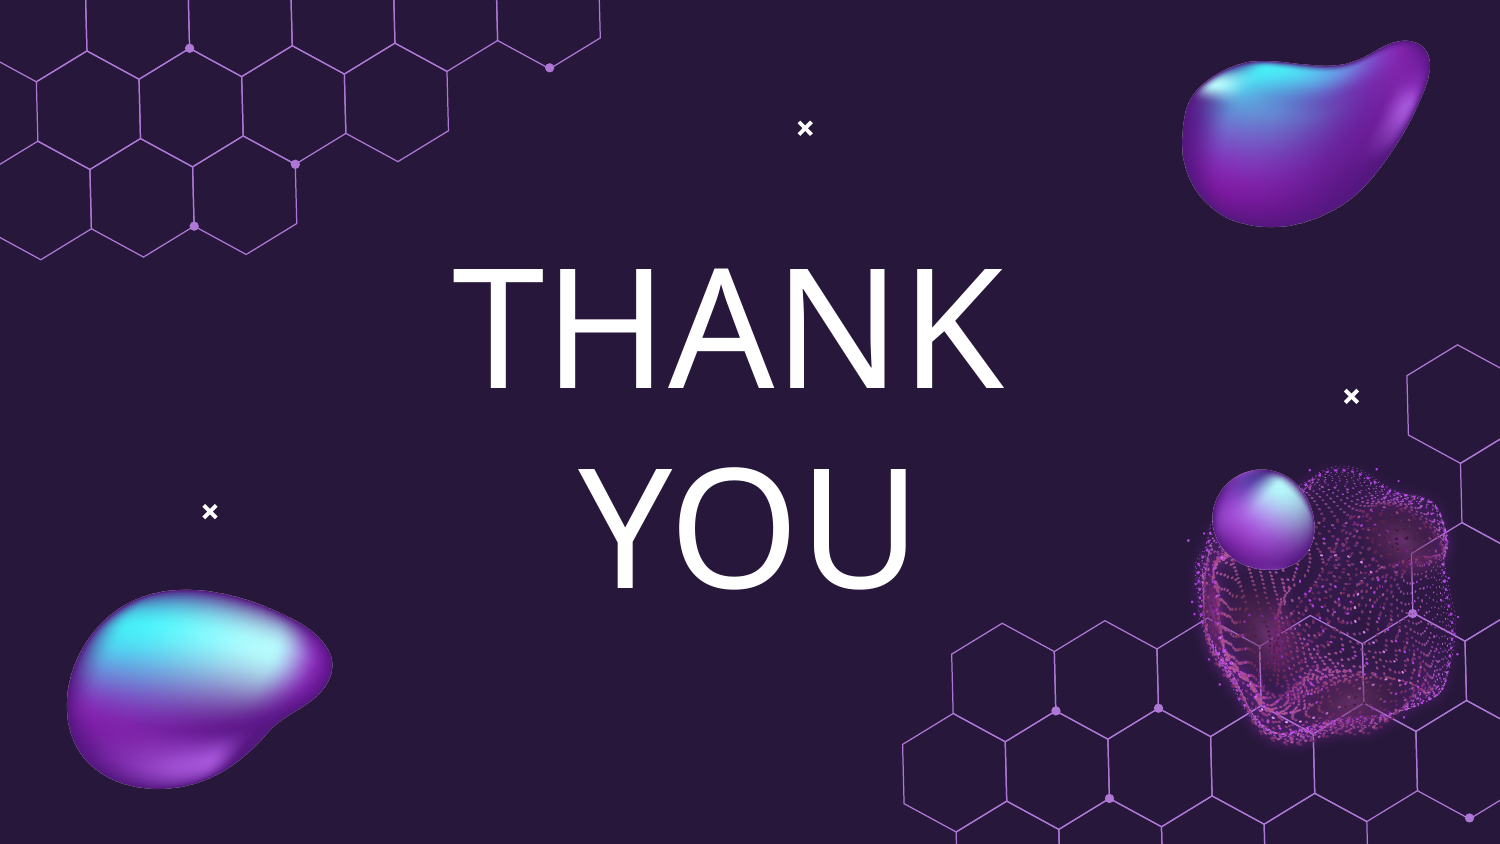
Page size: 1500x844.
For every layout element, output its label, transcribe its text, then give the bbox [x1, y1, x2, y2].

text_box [1345, 389, 1359, 403]
picture [1156, 0, 1470, 217]
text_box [798, 121, 812, 135]
picture [35, 544, 354, 844]
picture [1184, 462, 1470, 756]
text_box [203, 505, 217, 519]
title THANK YOU [154, 214, 1346, 630]
